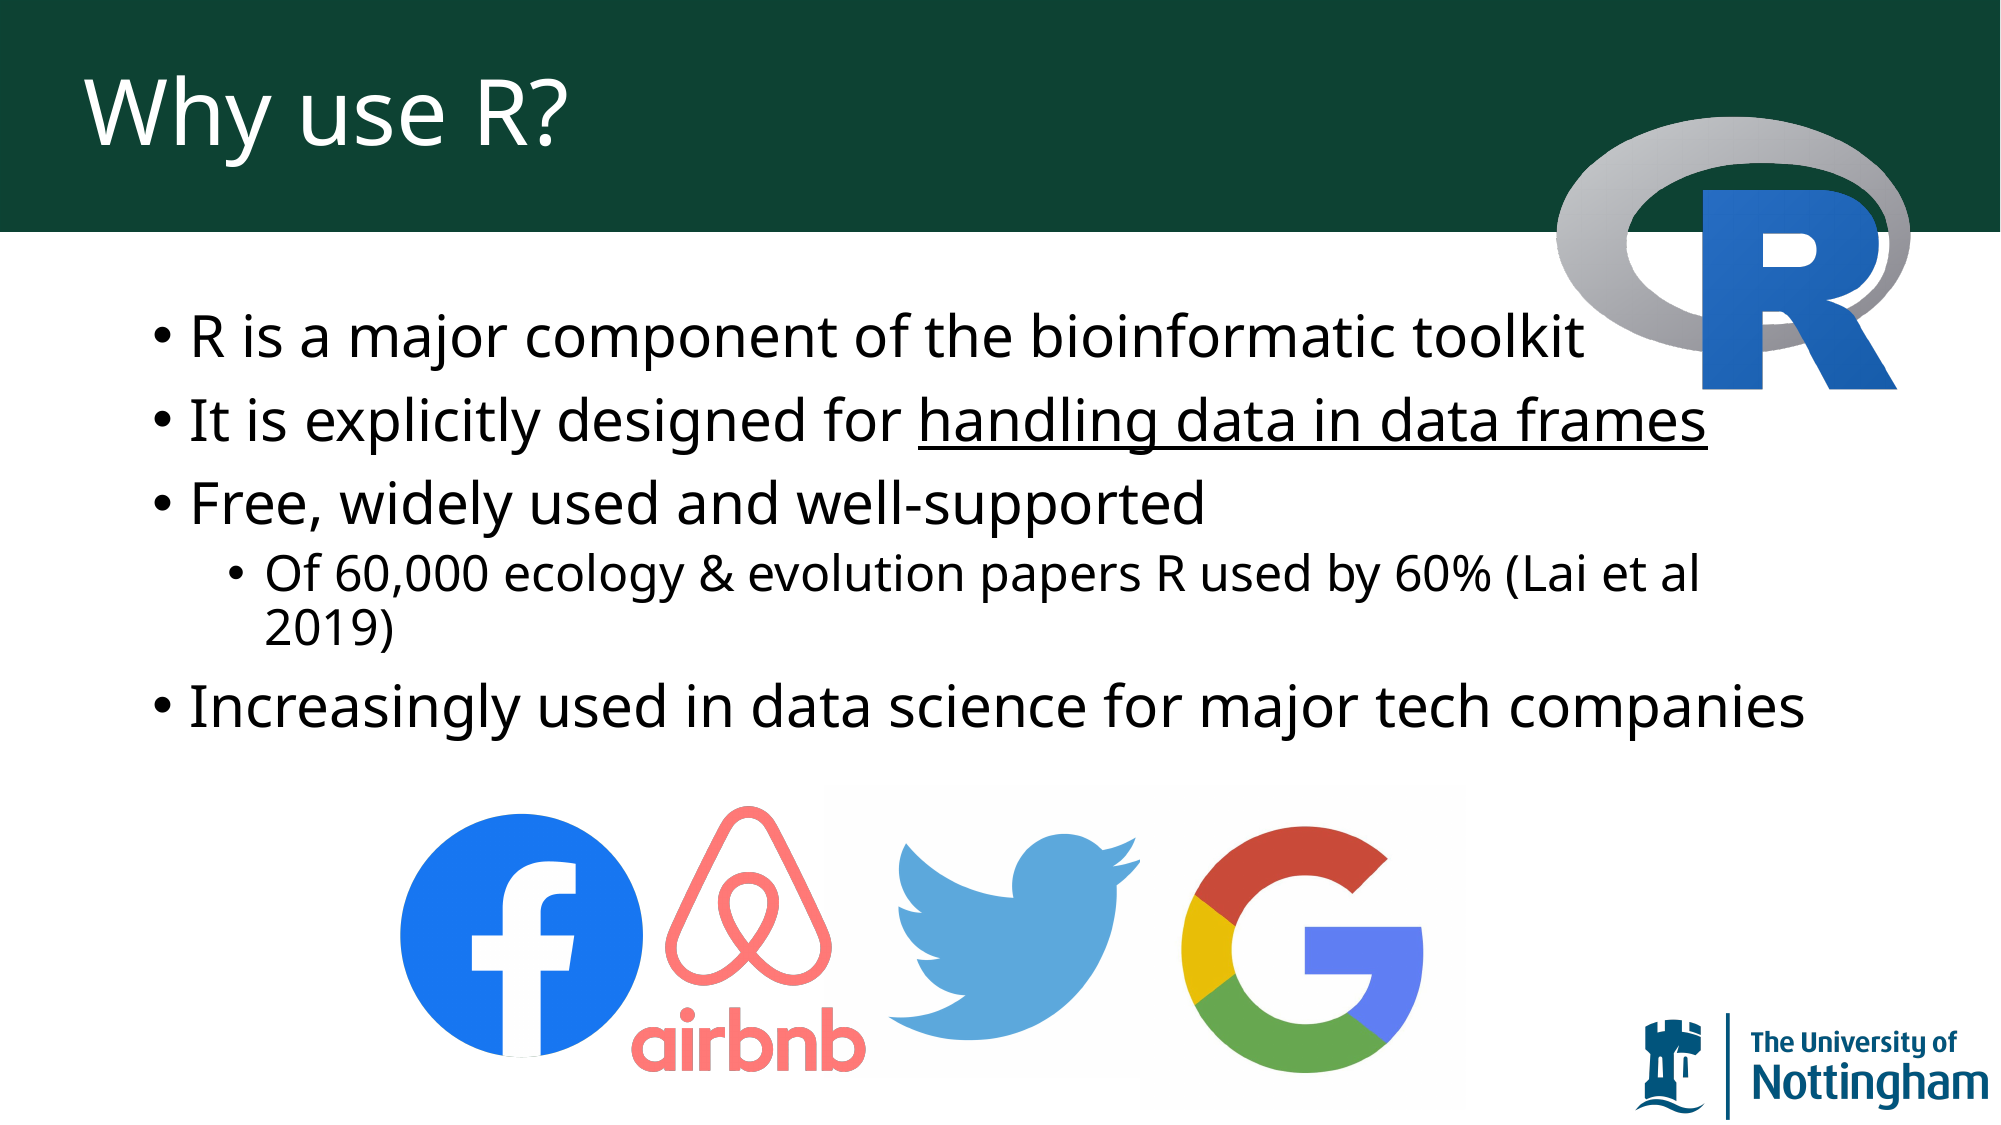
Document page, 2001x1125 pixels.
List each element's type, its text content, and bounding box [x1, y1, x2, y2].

picture [1730, 1013, 1988, 1120]
title Why use R? [68, 0, 2000, 232]
picture [1556, 232, 1911, 390]
list R is a major component of the bioinformatic toolkit It is explicitly designed for handling data in data frames Free, widely used and well-supported Of 60,000 ecology & evolution papers R used by 60% (Lai et al 2019) Increasingly used in data science for major tech companies [137, 299, 1835, 982]
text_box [294, 785, 1466, 1110]
picture [1635, 1013, 1725, 1120]
